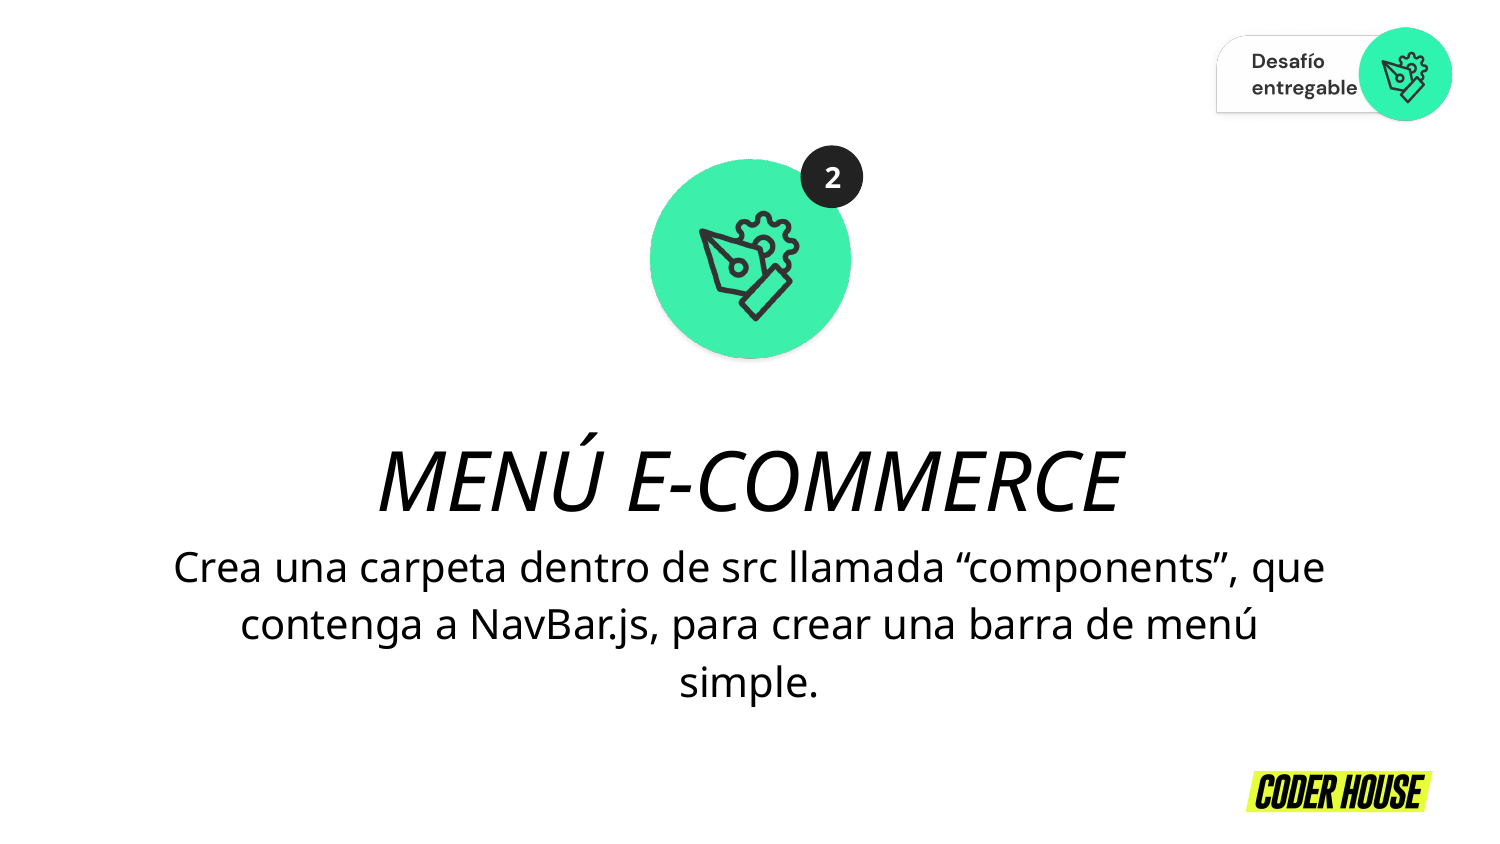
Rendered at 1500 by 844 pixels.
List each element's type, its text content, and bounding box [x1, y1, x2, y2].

text_box MENÚ E-COMMERCE [236, 413, 1264, 575]
picture [1204, 21, 1473, 127]
picture [1241, 764, 1437, 819]
picture [636, 145, 864, 372]
text_box Crea una carpeta dentro de src llamada “components”, que contenga a NavBar.js, para crear una barra de menú simple. [153, 575, 1346, 721]
